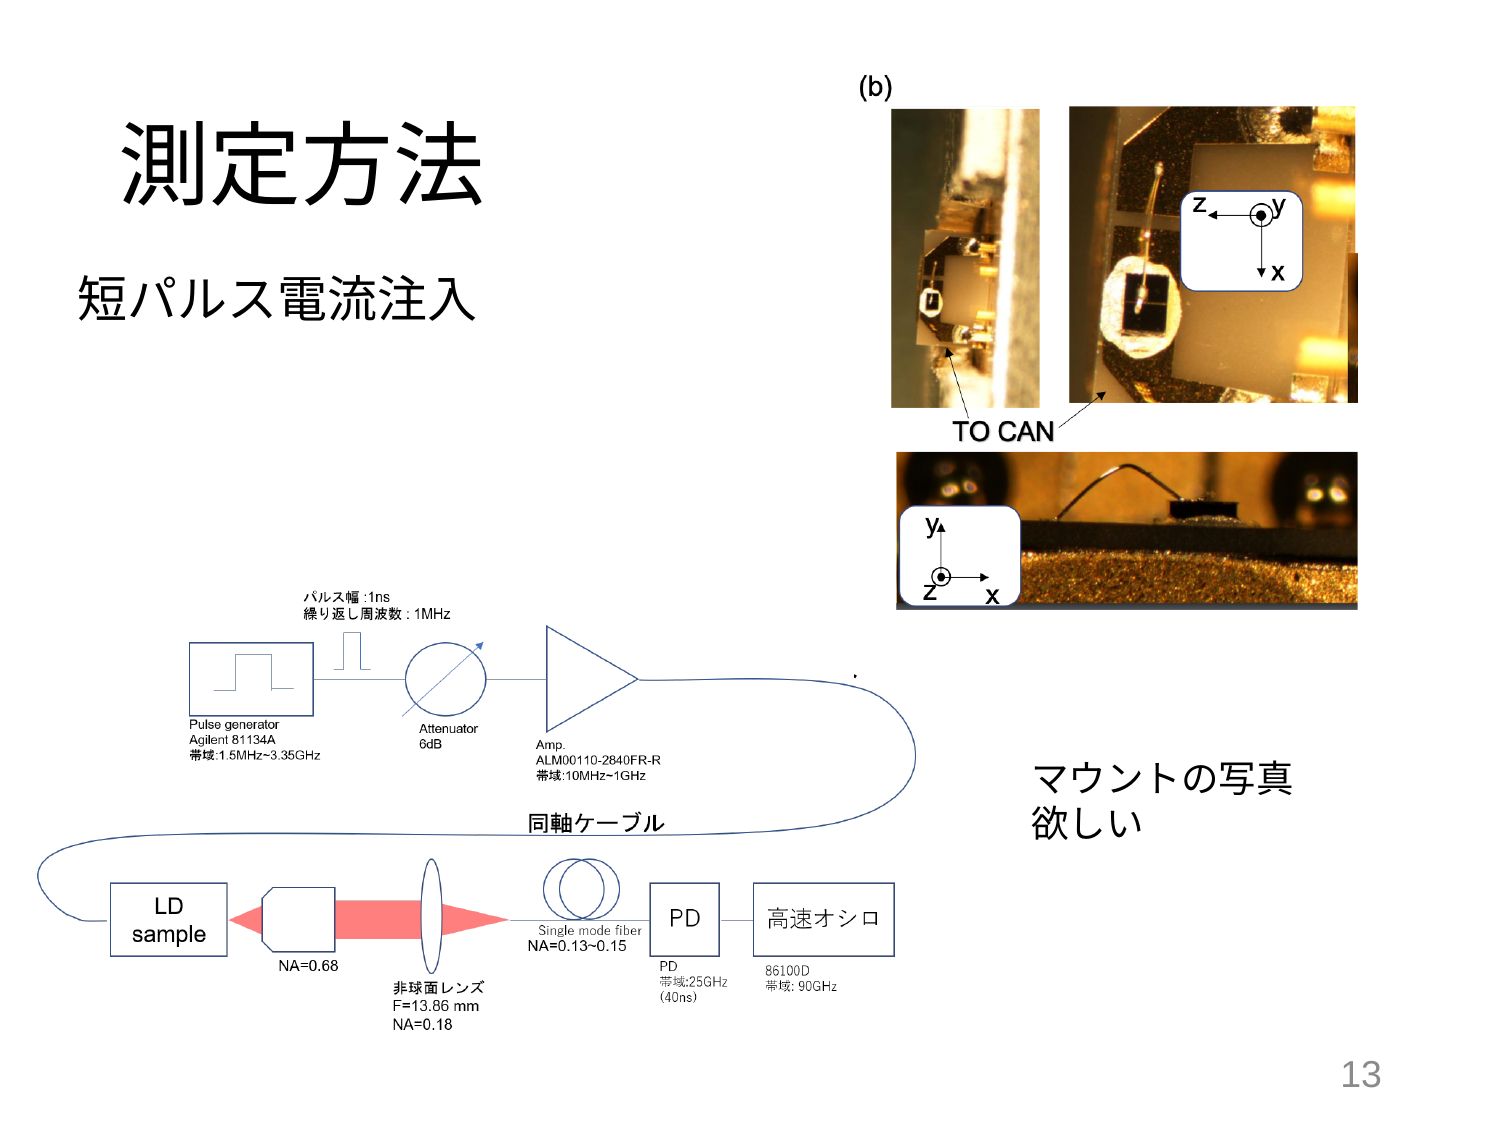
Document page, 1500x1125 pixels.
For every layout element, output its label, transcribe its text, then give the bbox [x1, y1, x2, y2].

text_box マウントの写真欲しい [1016, 747, 1331, 853]
title 測定方法 [103, 59, 854, 278]
picture [37, 59, 1438, 1043]
text_box 短パルス電流注入 [62, 259, 612, 335]
slide_number 12 [1059, 1042, 1397, 1103]
